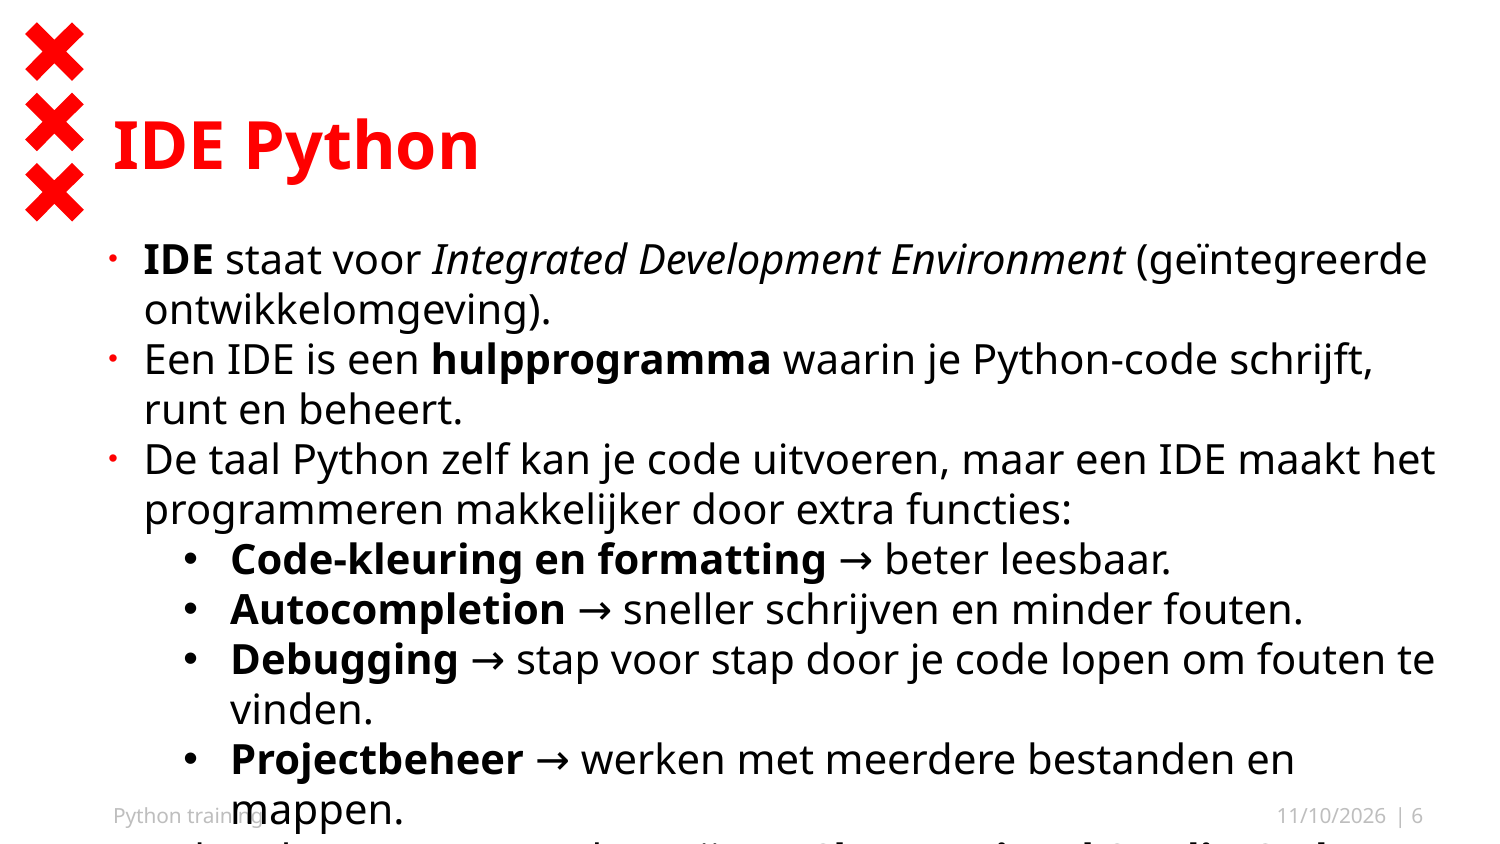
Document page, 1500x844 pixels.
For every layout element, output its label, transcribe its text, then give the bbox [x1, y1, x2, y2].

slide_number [1262, 802, 1387, 833]
footer Python training [113, 802, 1129, 833]
title IDE Python [113, 102, 1442, 263]
slide_number | 6 [1394, 802, 1442, 833]
list IDE staat voor Integrated Development Environment (geïntegreerde ontwikkelomgeving). Een IDE is een hulpprogramma waarin je Python-code schrijft, runt en beheert. De taal Python zelf kan je code uitvoeren, maar een IDE maakt het programmeren makkelijker door extra functies: Code-kleuring en formatting → beter leesbaar. Autocompletion → sneller schrijven en minder fouten. Debugging → stap voor stap door je code lopen om fouten te vinden. Projectbeheer → werken met meerdere bestanden en mappen. Bekende IDE’s voor Python zijn PyCharm, Visual Studio Code, en Spyder. [108, 232, 1437, 741]
